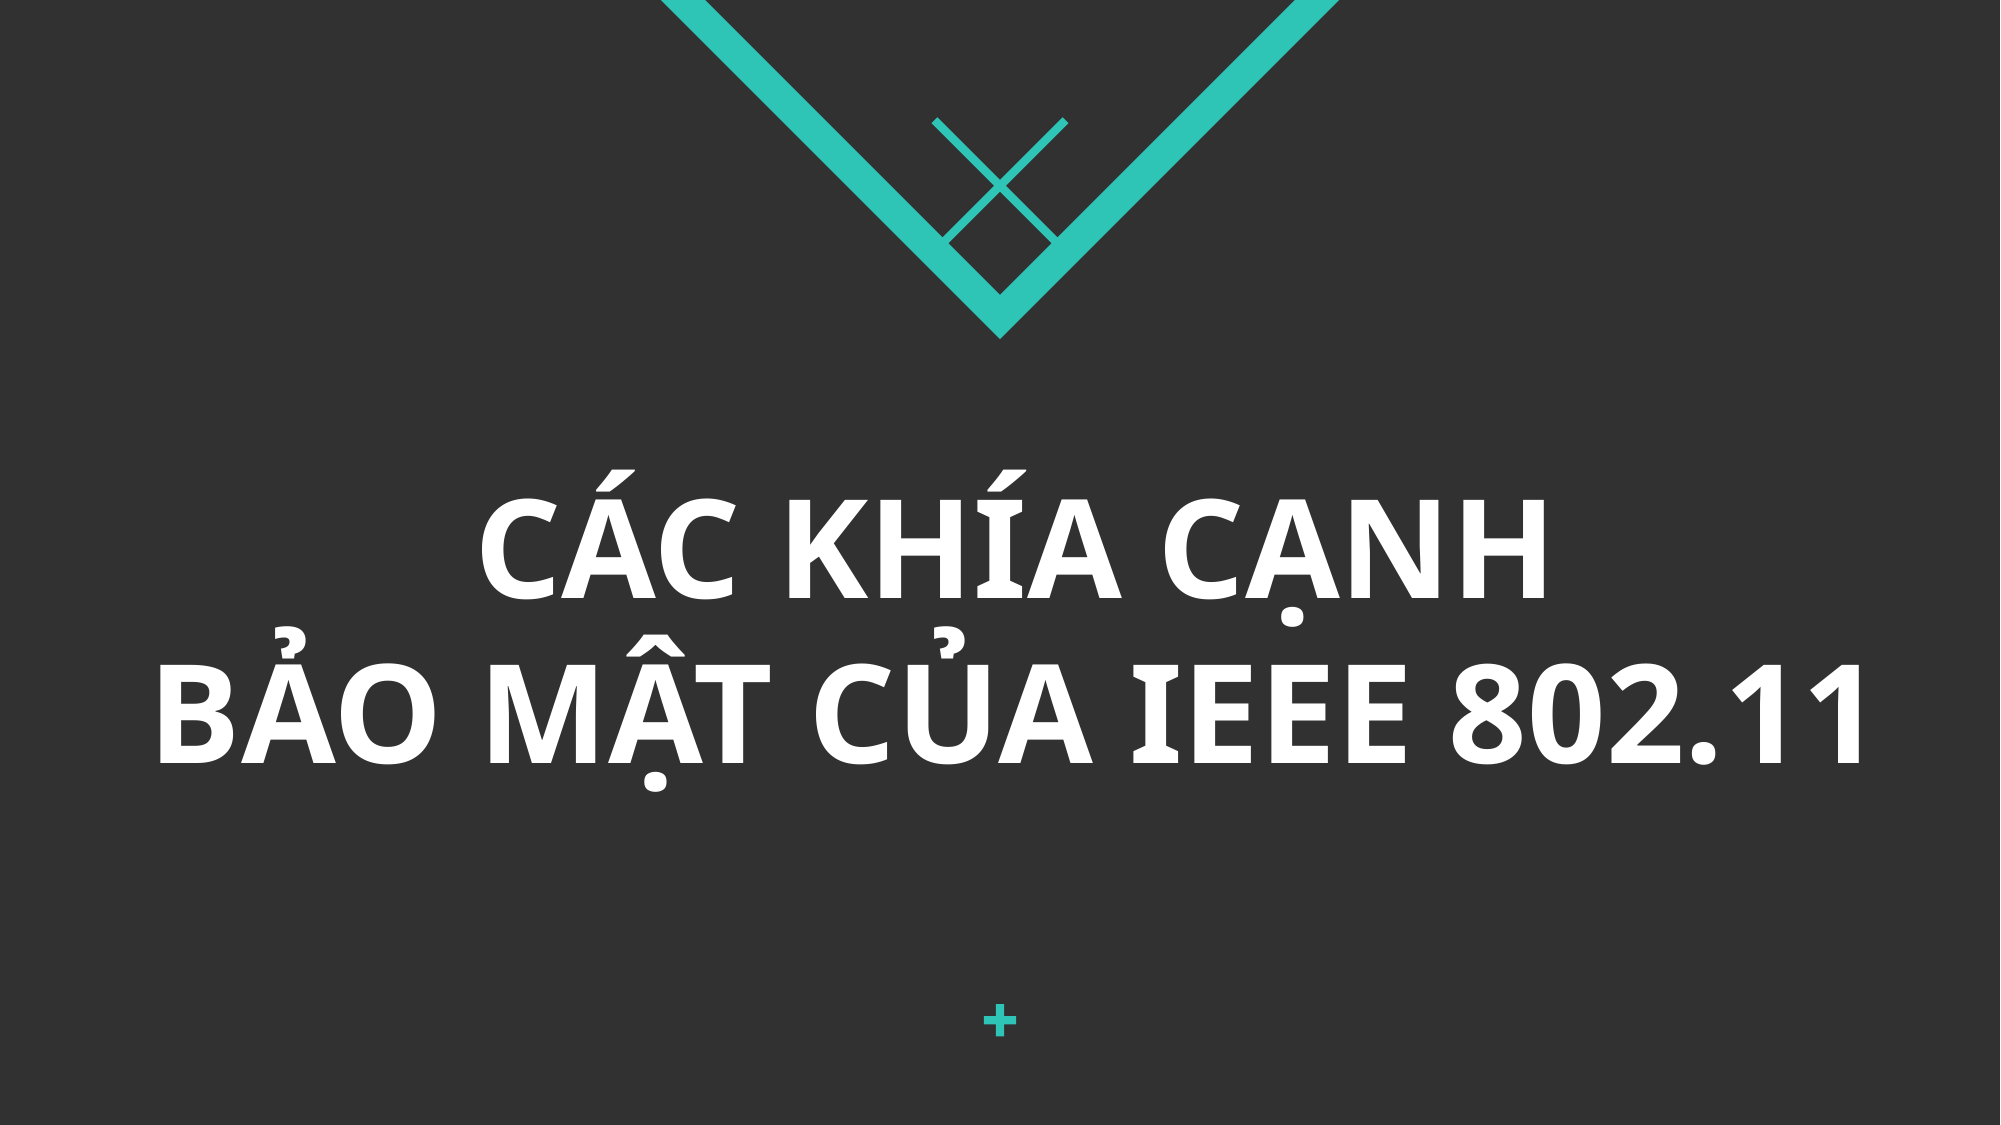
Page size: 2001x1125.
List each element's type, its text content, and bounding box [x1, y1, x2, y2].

text_box [937, 195, 1063, 319]
text_box [983, 1003, 1017, 1037]
text_box [929, 115, 1071, 256]
text_box [681, 0, 1319, 248]
text_box CÁC KHÍA CẠNH BẢO MẬT CỦA IEEE 802.11 [134, 453, 1899, 799]
text_box [0, 0, 2000, 1125]
